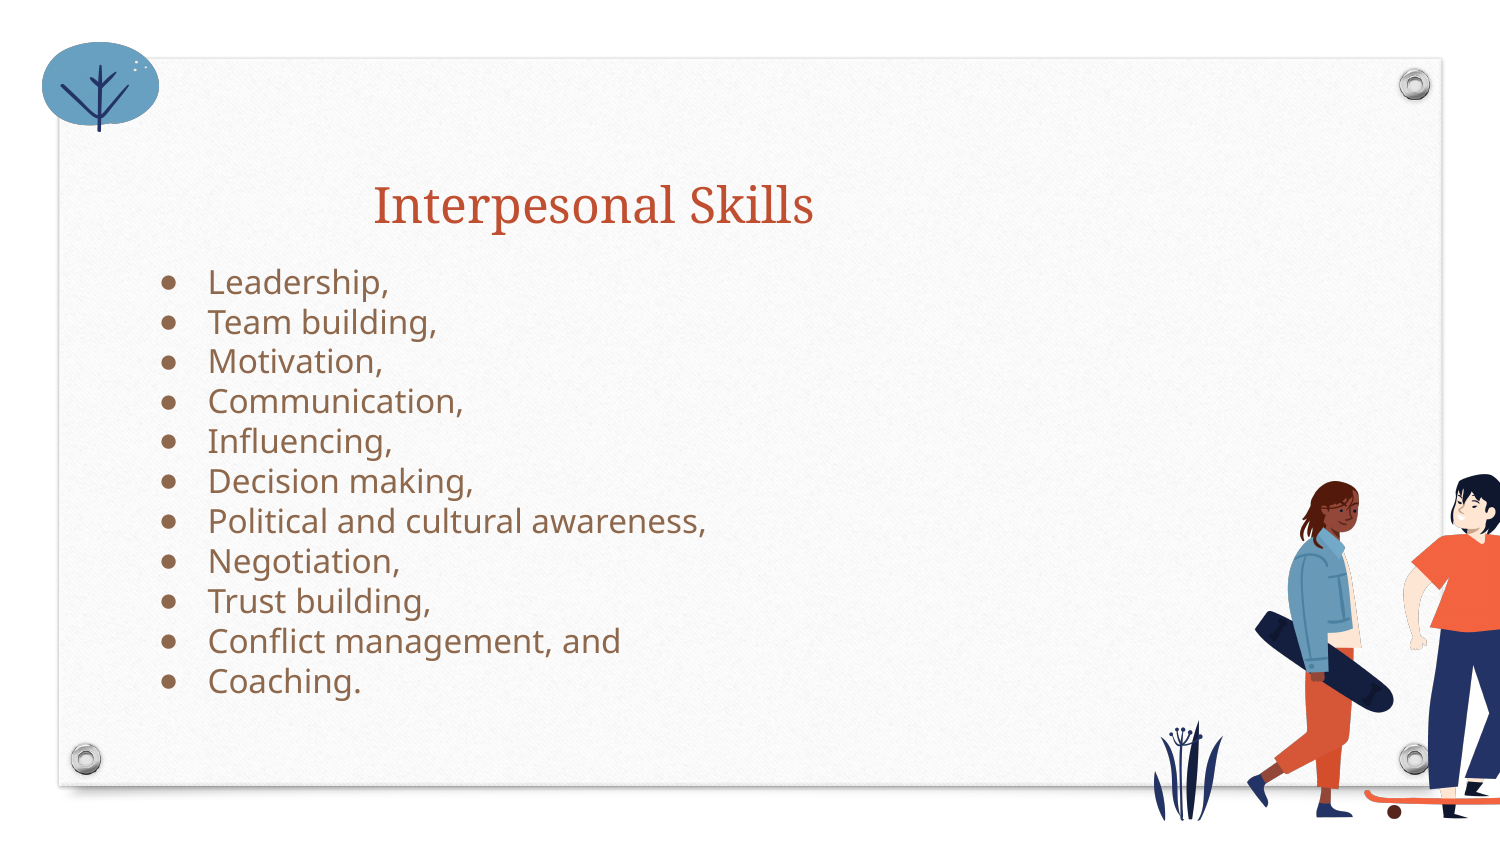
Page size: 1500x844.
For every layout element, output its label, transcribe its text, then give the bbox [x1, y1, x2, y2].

picture [0, 0, 1500, 844]
list Leadership, Team building, Motivation, Communication, Influencing, Decision making, Political and cultural awareness, Negotiation, Trust building, Conflict management, and Coaching. [117, 245, 1223, 488]
title Interpesonal Skills [117, 158, 1071, 259]
